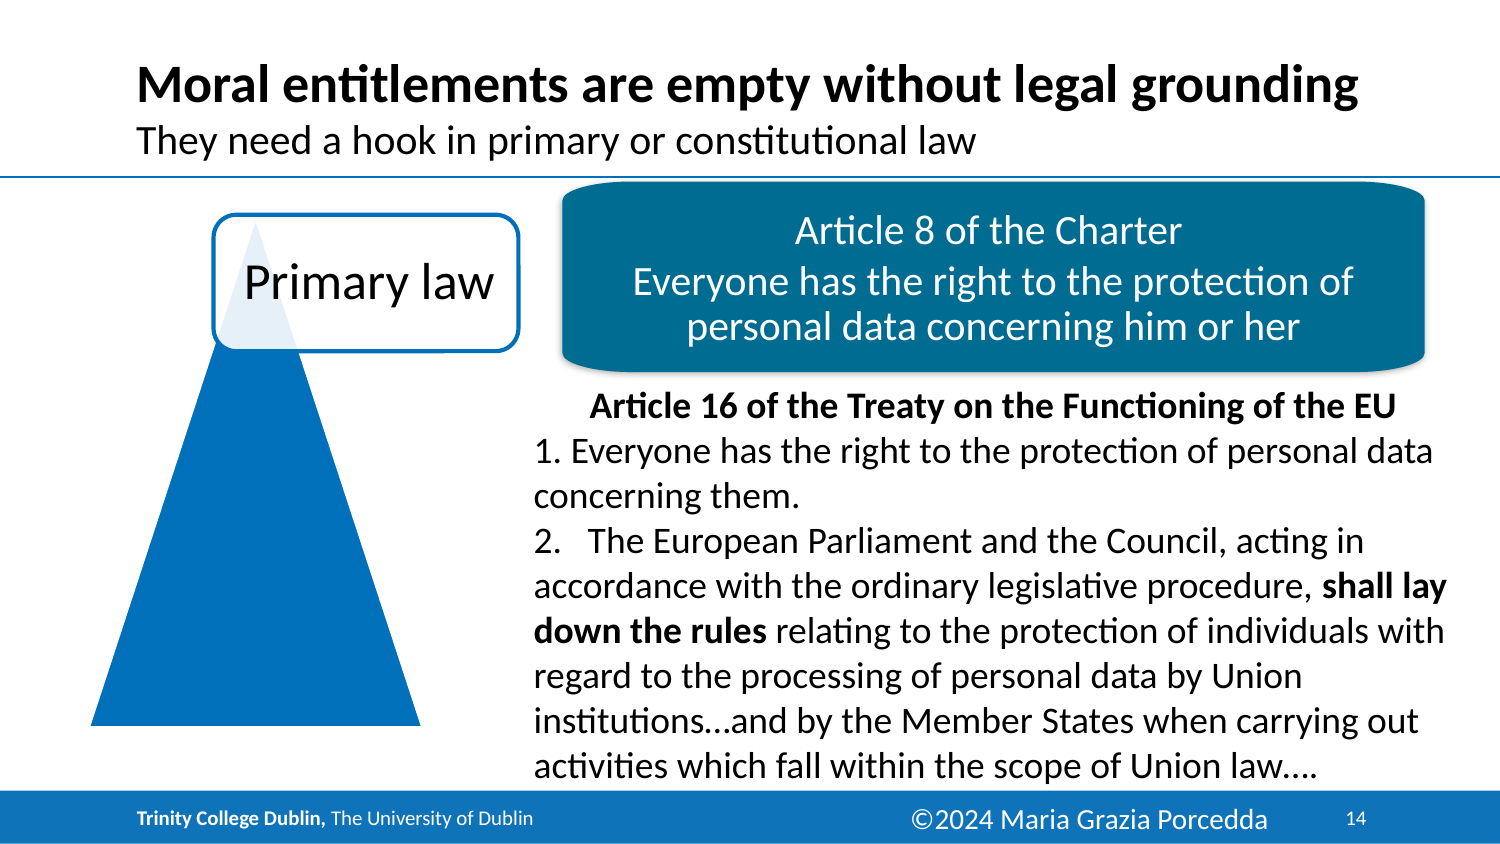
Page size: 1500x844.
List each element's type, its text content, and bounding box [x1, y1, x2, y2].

title Moral entitlements are empty without legal grounding [135, 44, 1367, 112]
list Article 16 of the Treaty on the Functioning of the EU 1. Everyone has the right to the protection of personal data concerning them. 2. The European Parliament and the Council, acting in accordance with the ordinary legislative procedure, shall lay down the rules relating to the protection of individuals with regard to the processing of personal data by Union institutions…and by the Member States when carrying out activities which fall within the scope of Union law…. [533, 380, 1454, 785]
text_box Article 8 of the Charter Everyone has the right to the protection of personal data concerning him or her [562, 181, 1425, 373]
list They need a hook in primary or constitutional law [135, 112, 1367, 147]
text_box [24, 214, 580, 729]
text_box ©2024 Maria Grazia Porcedda [895, 792, 1344, 843]
